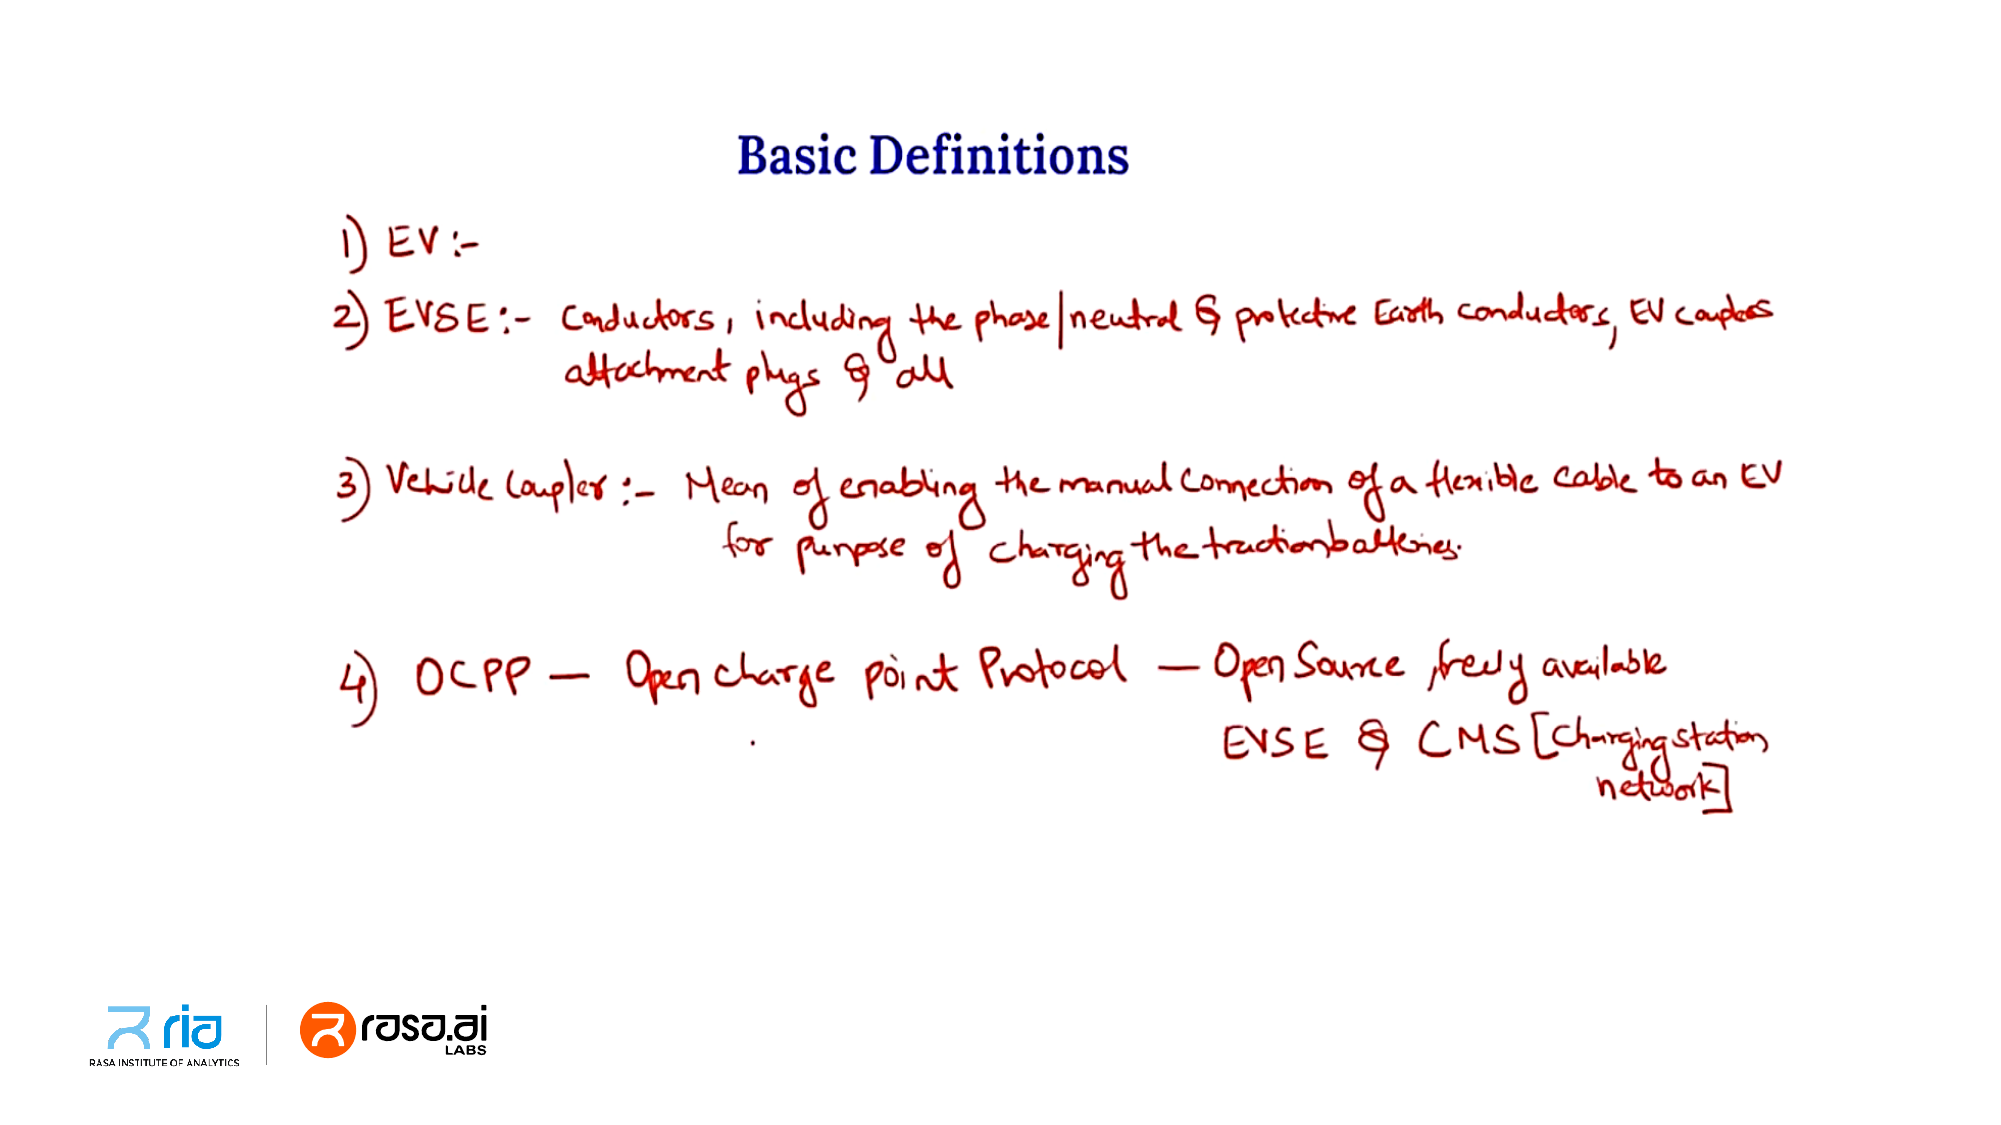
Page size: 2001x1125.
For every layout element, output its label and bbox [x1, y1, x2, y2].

list [248, 100, 1791, 955]
picture [78, 992, 250, 1078]
